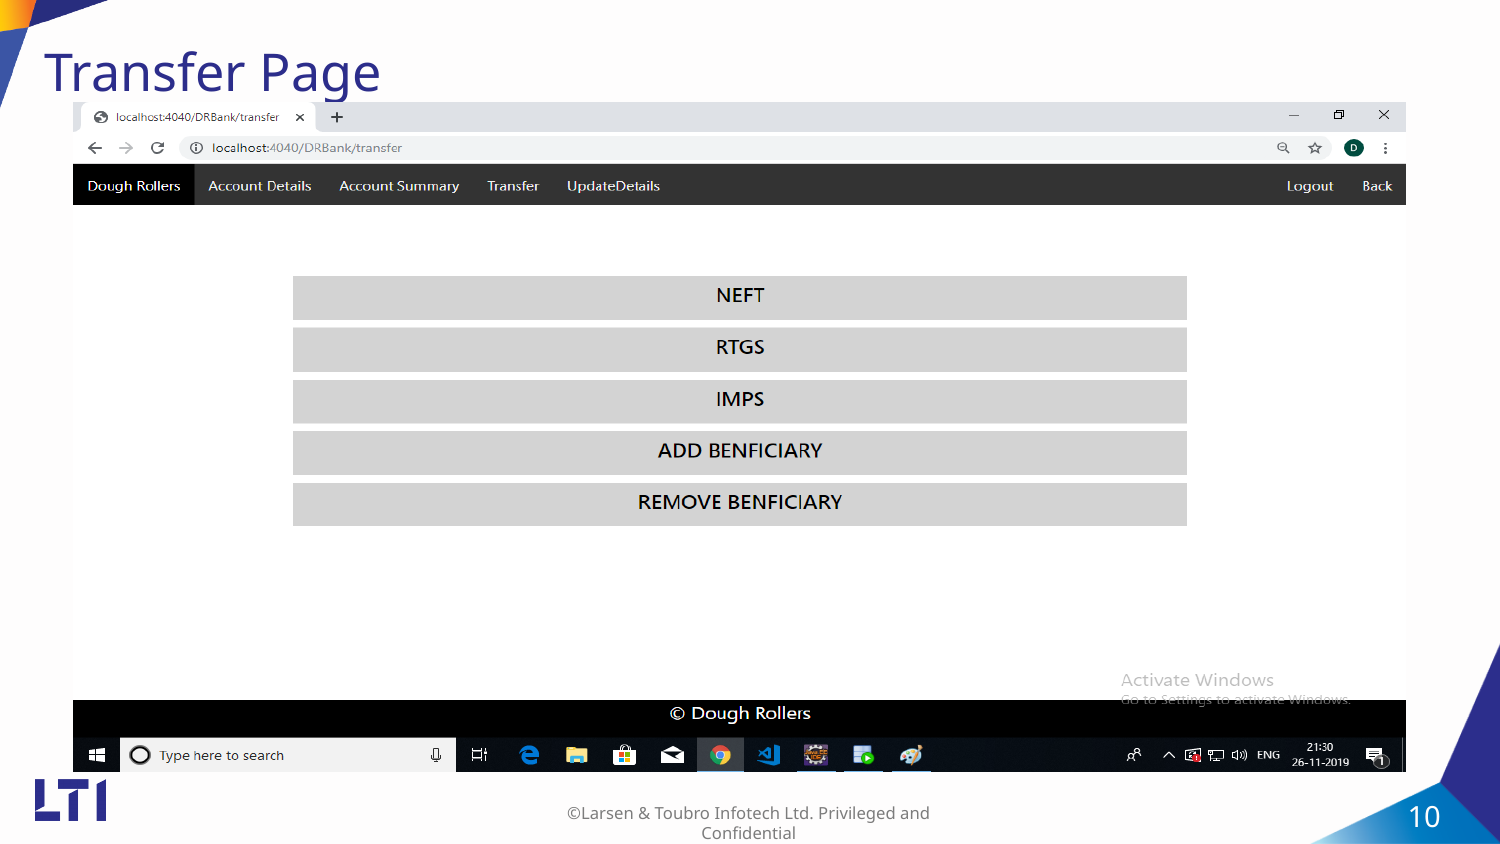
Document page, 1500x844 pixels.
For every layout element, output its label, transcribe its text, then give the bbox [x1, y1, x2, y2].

picture [0, 0, 1500, 844]
picture [35, 779, 106, 821]
title Transfer Page [43, 38, 1455, 104]
